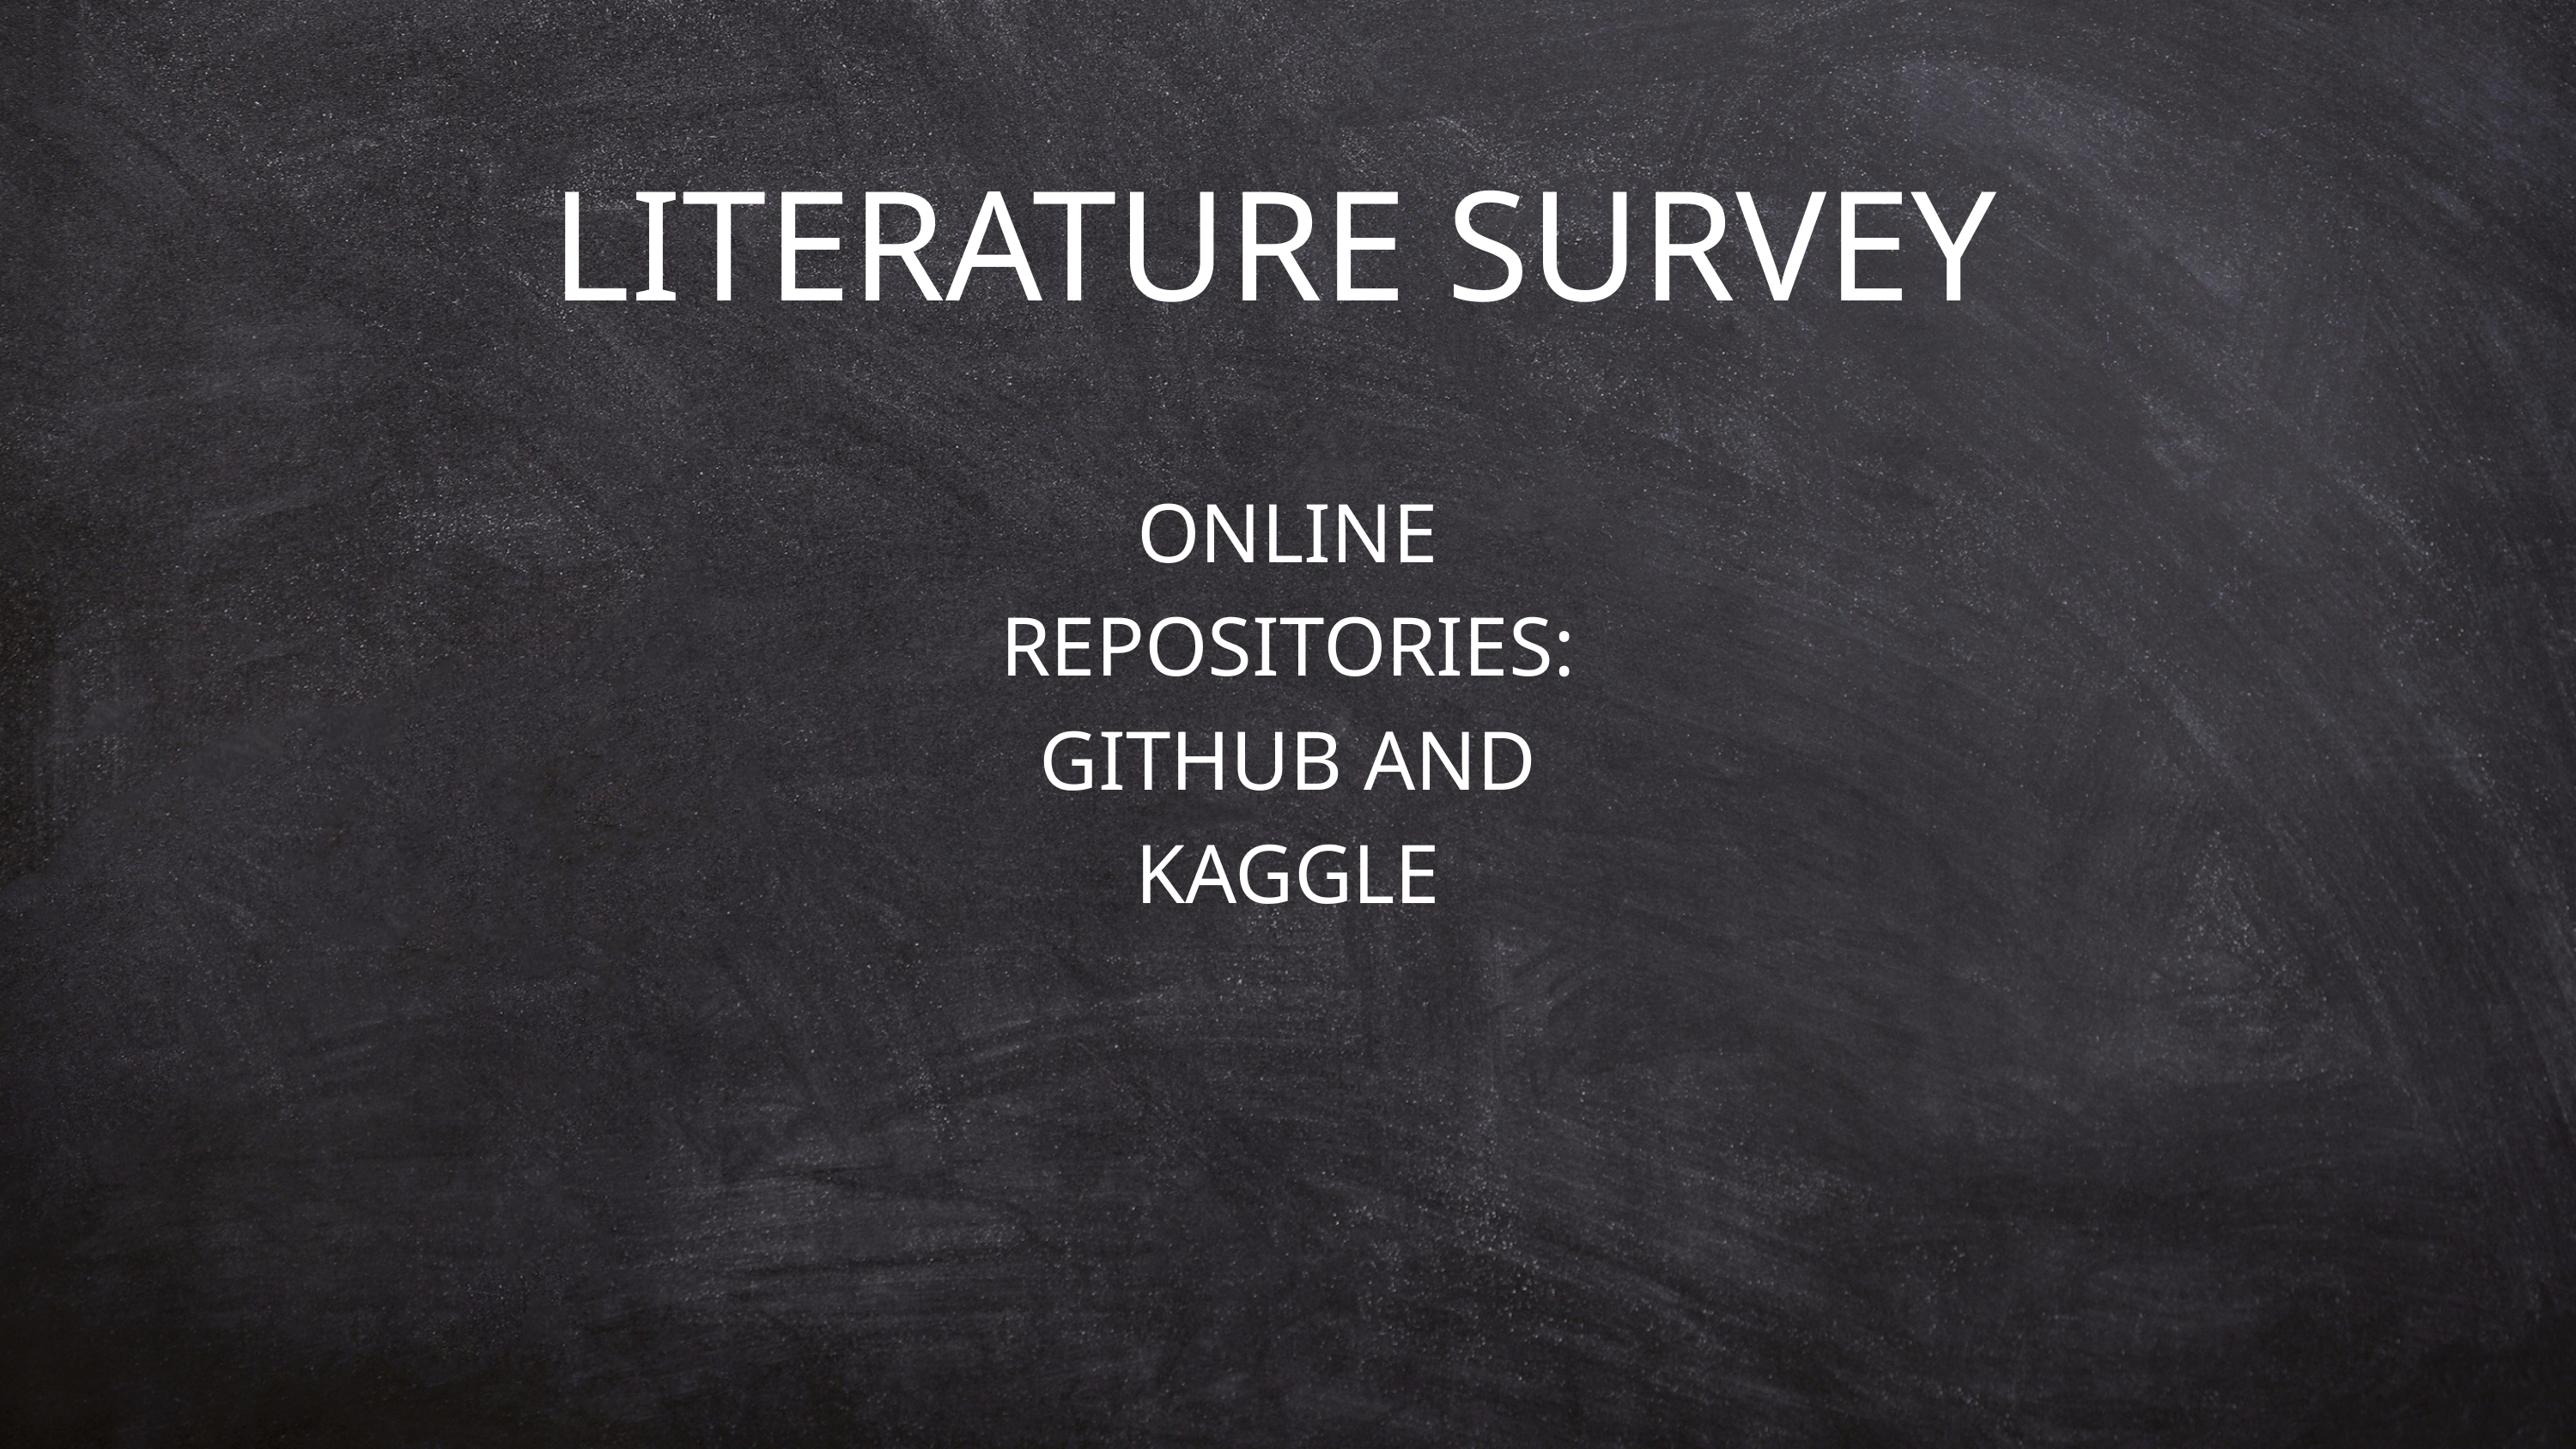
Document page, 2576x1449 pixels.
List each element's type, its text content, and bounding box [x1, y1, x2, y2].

text_box [0, 0, 2576, 1449]
text_box LITERATURE SURVEY [392, 163, 2156, 331]
text_box ONLINE REPOSITORIES: GITHUB AND KAGGLE [892, 465, 1684, 919]
